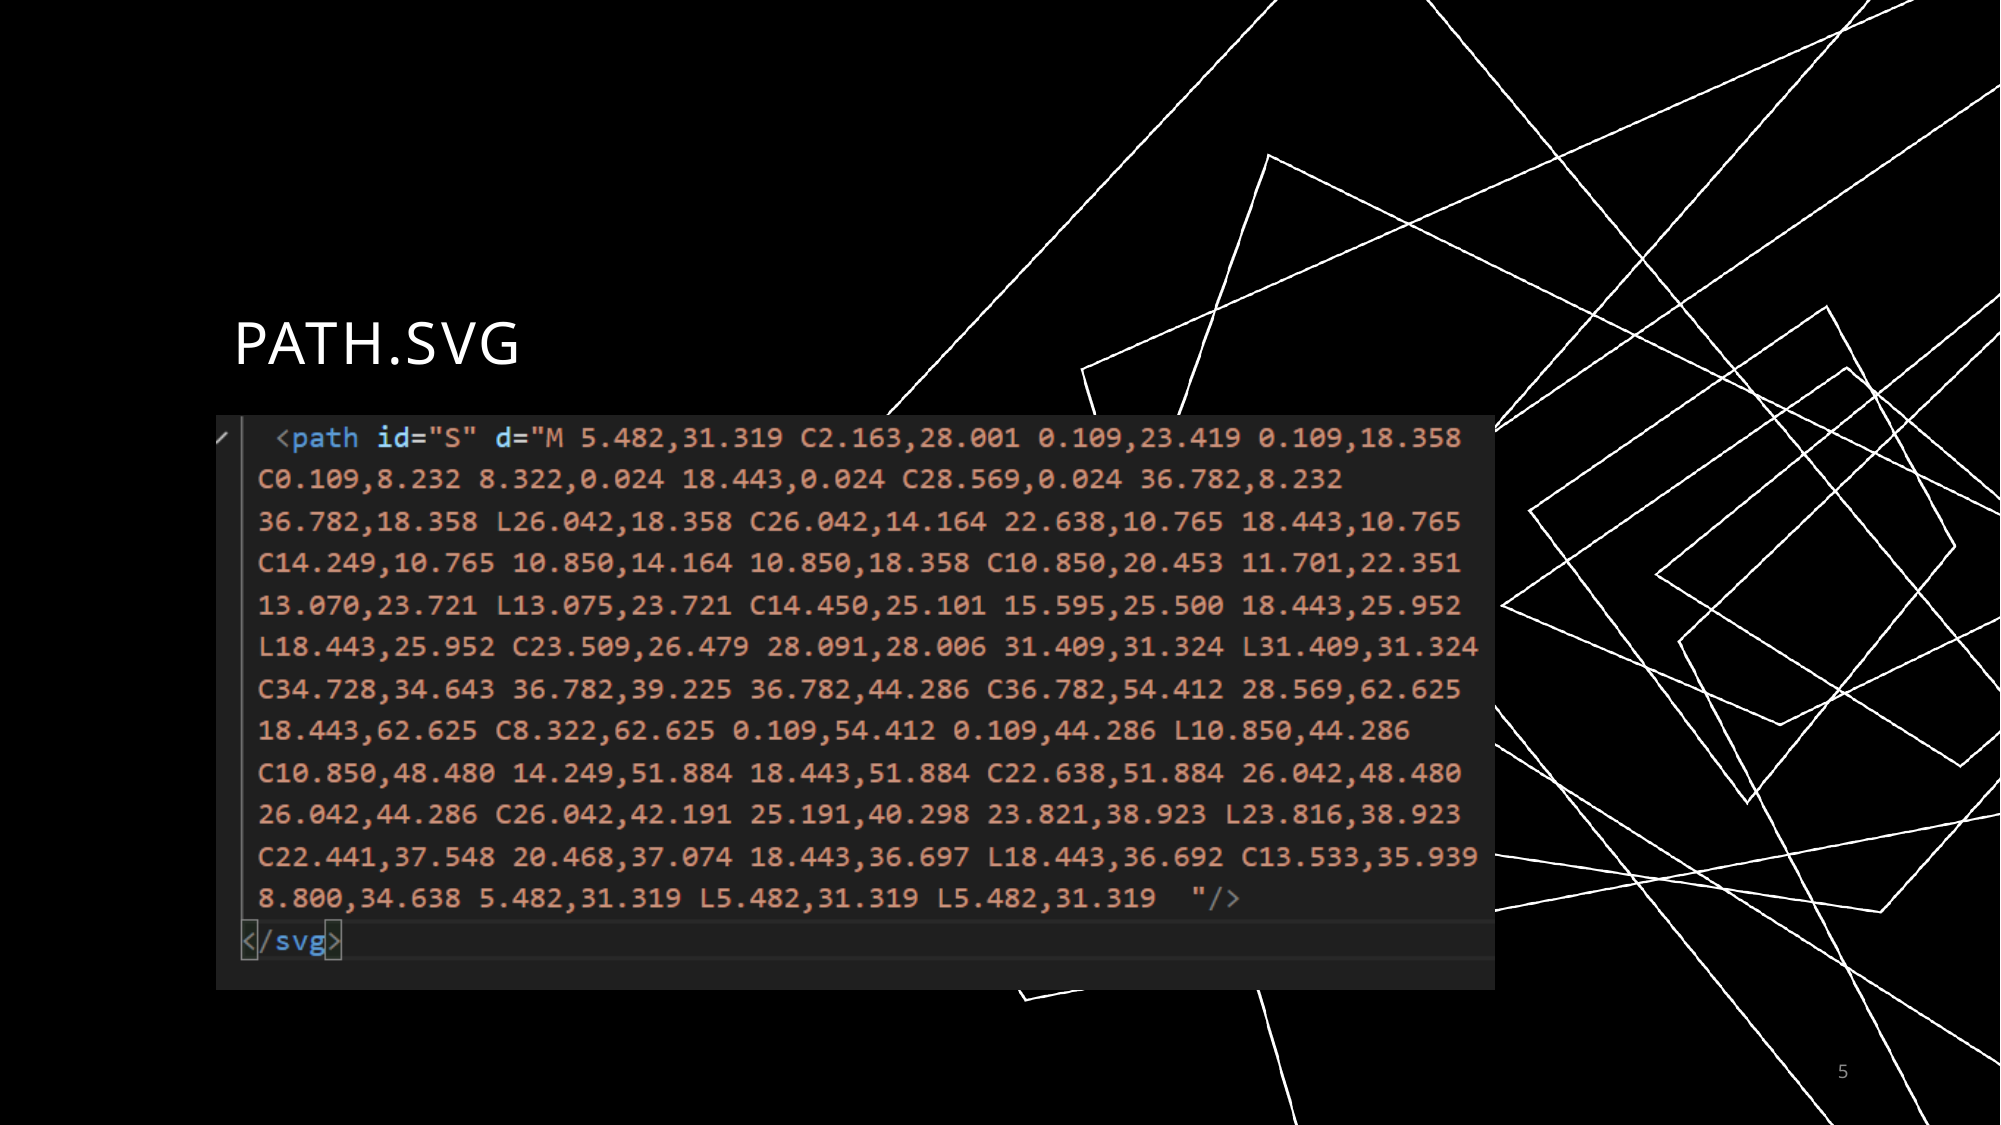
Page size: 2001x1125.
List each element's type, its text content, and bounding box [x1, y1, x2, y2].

picture [216, 0, 2000, 1125]
title PAth.svg [218, 167, 783, 385]
slide_number 5 [1701, 1042, 1864, 1103]
text_box [216, 990, 1408, 1013]
